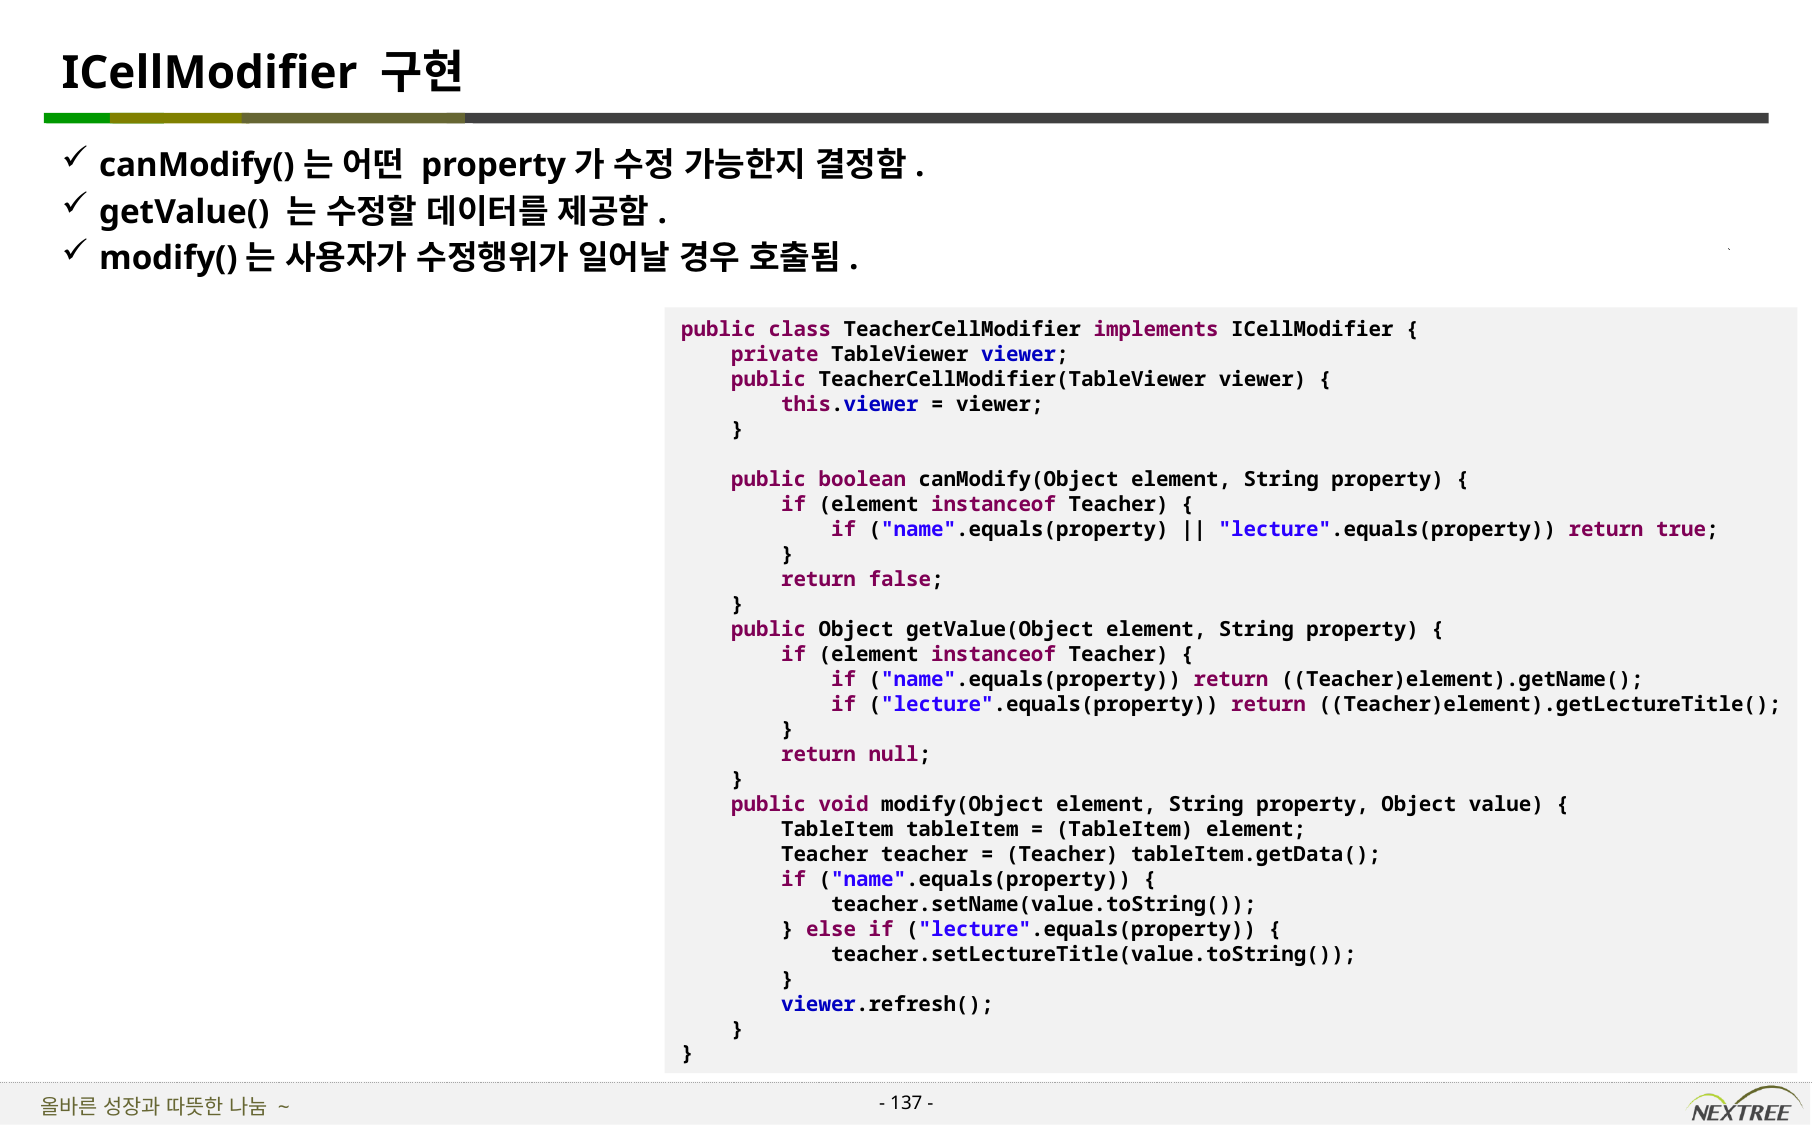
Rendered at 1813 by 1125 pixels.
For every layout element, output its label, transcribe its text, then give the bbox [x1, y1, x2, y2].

list canModify()는 어떤 property가 수정 가능한지 결정함. getValue() 는 수정할 데이터를 제공함. modify()는 사용자가 수정행위가 일어날 경우 호출됨. [55, 137, 1781, 287]
text_box public class TeacherCellModifier implements ICellModifier { private TableViewer viewer; public TeacherCellModifier(TableViewer viewer) { this.viewer = viewer; } public boolean canModify(Object element, String property) { if (element instanceof Teacher) { if ("name".equals(property) || "lecture".equals(property)) return true; } return false; } public Object getValue(Object element, String property) { if (element instanceof Teacher) { if ("name".equals(property)) return ((Teacher)element).getName(); if ("lecture".equals(property)) return ((Teacher)element).getLectureTitle(); } return null; } public void modify(Object element, String property, Object value) { TableItem tableItem = (TableItem) element; Teacher teacher = (Teacher) tableItem.getData(); if ("name".equals(property)) { teacher.setName(value.toString()); } else if ("lecture".equals(property)) { teacher.setLectureTitle(value.toString()); } viewer.refresh(); } } [664, 307, 1798, 1074]
title ICellModifier 구현 [55, 22, 1557, 118]
picture [1685, 1085, 1804, 1122]
